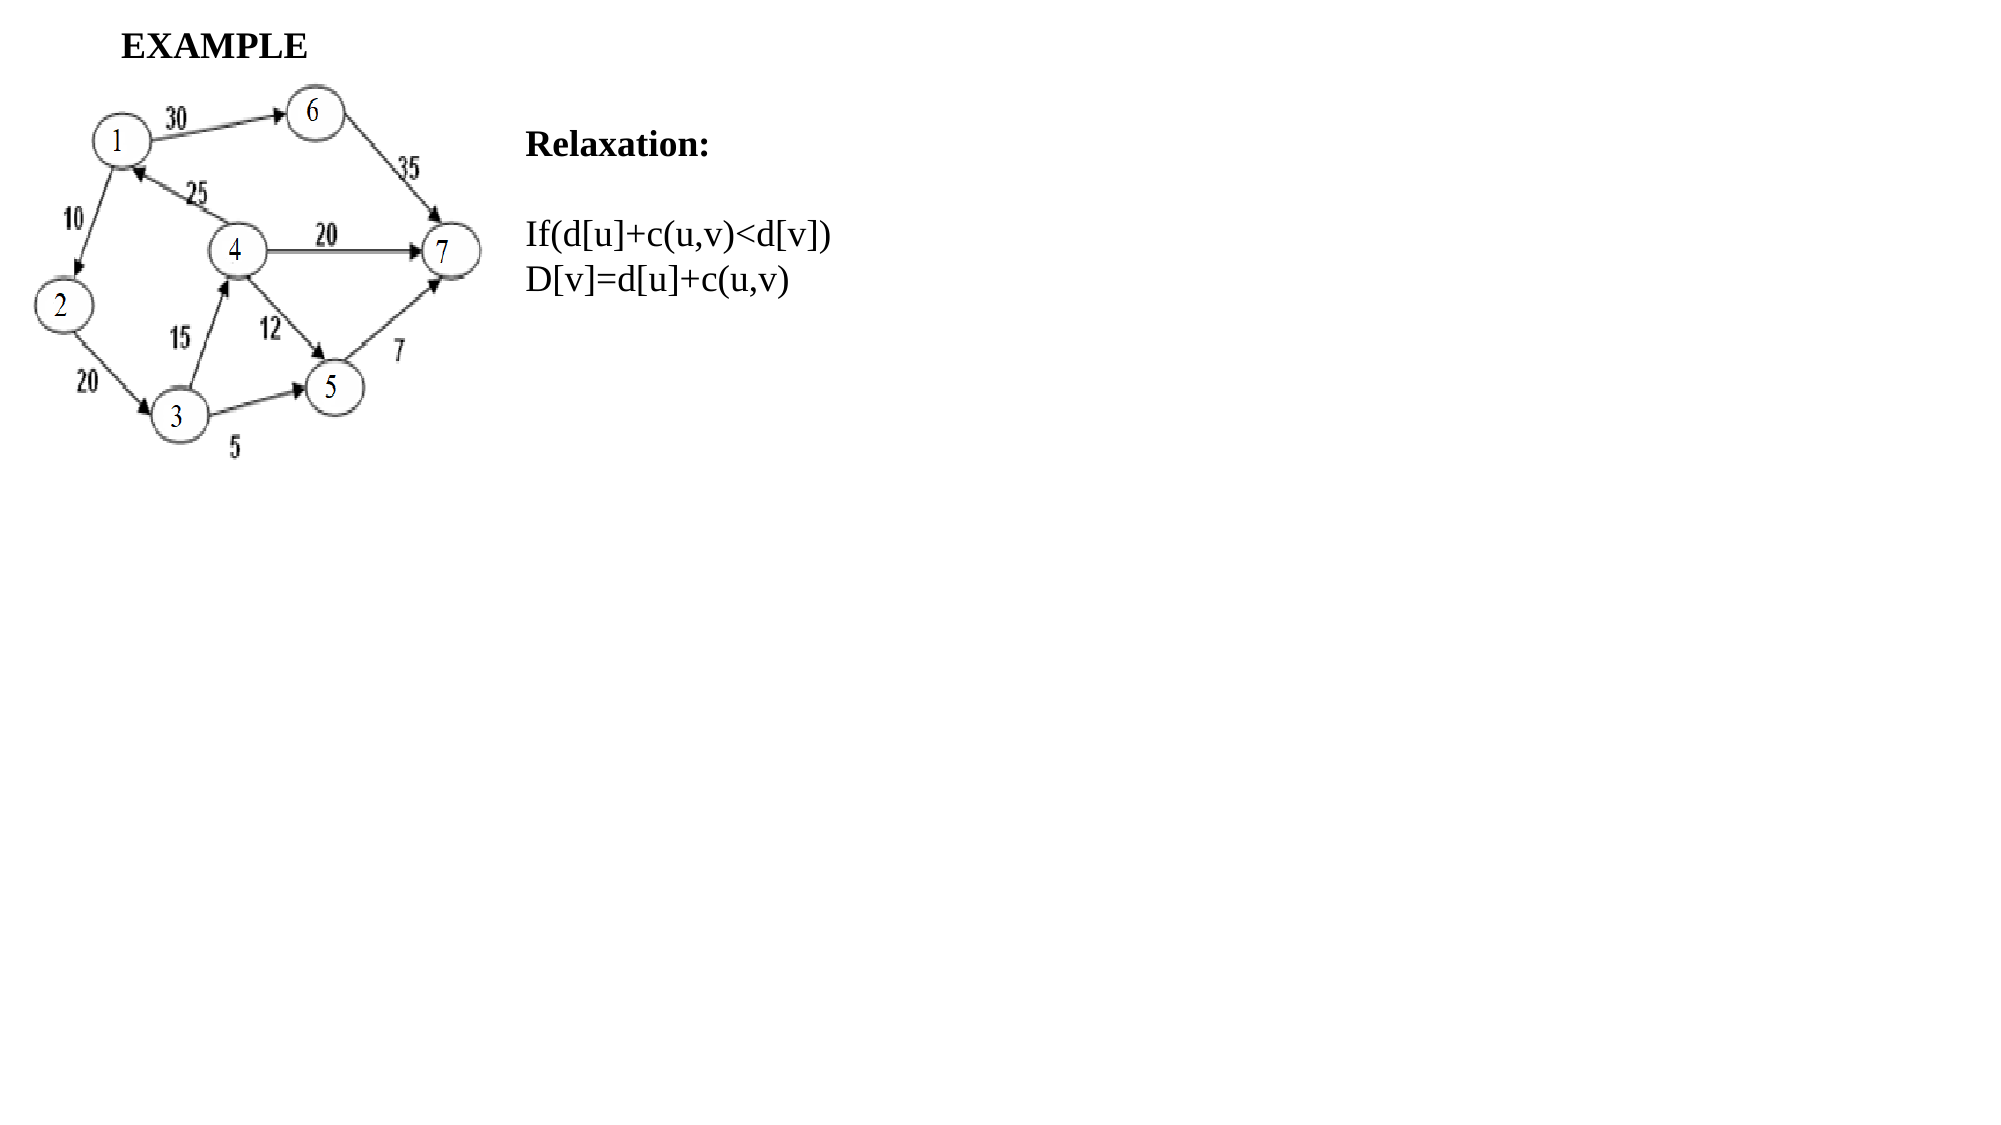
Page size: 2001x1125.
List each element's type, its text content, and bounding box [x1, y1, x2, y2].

picture [30, 77, 487, 463]
text_box Relaxation: If(d[u]+c(u,v)<d[v]) D[v]=d[u]+c(u,v) [510, 111, 854, 307]
text_box EXAMPLE [106, 13, 369, 74]
